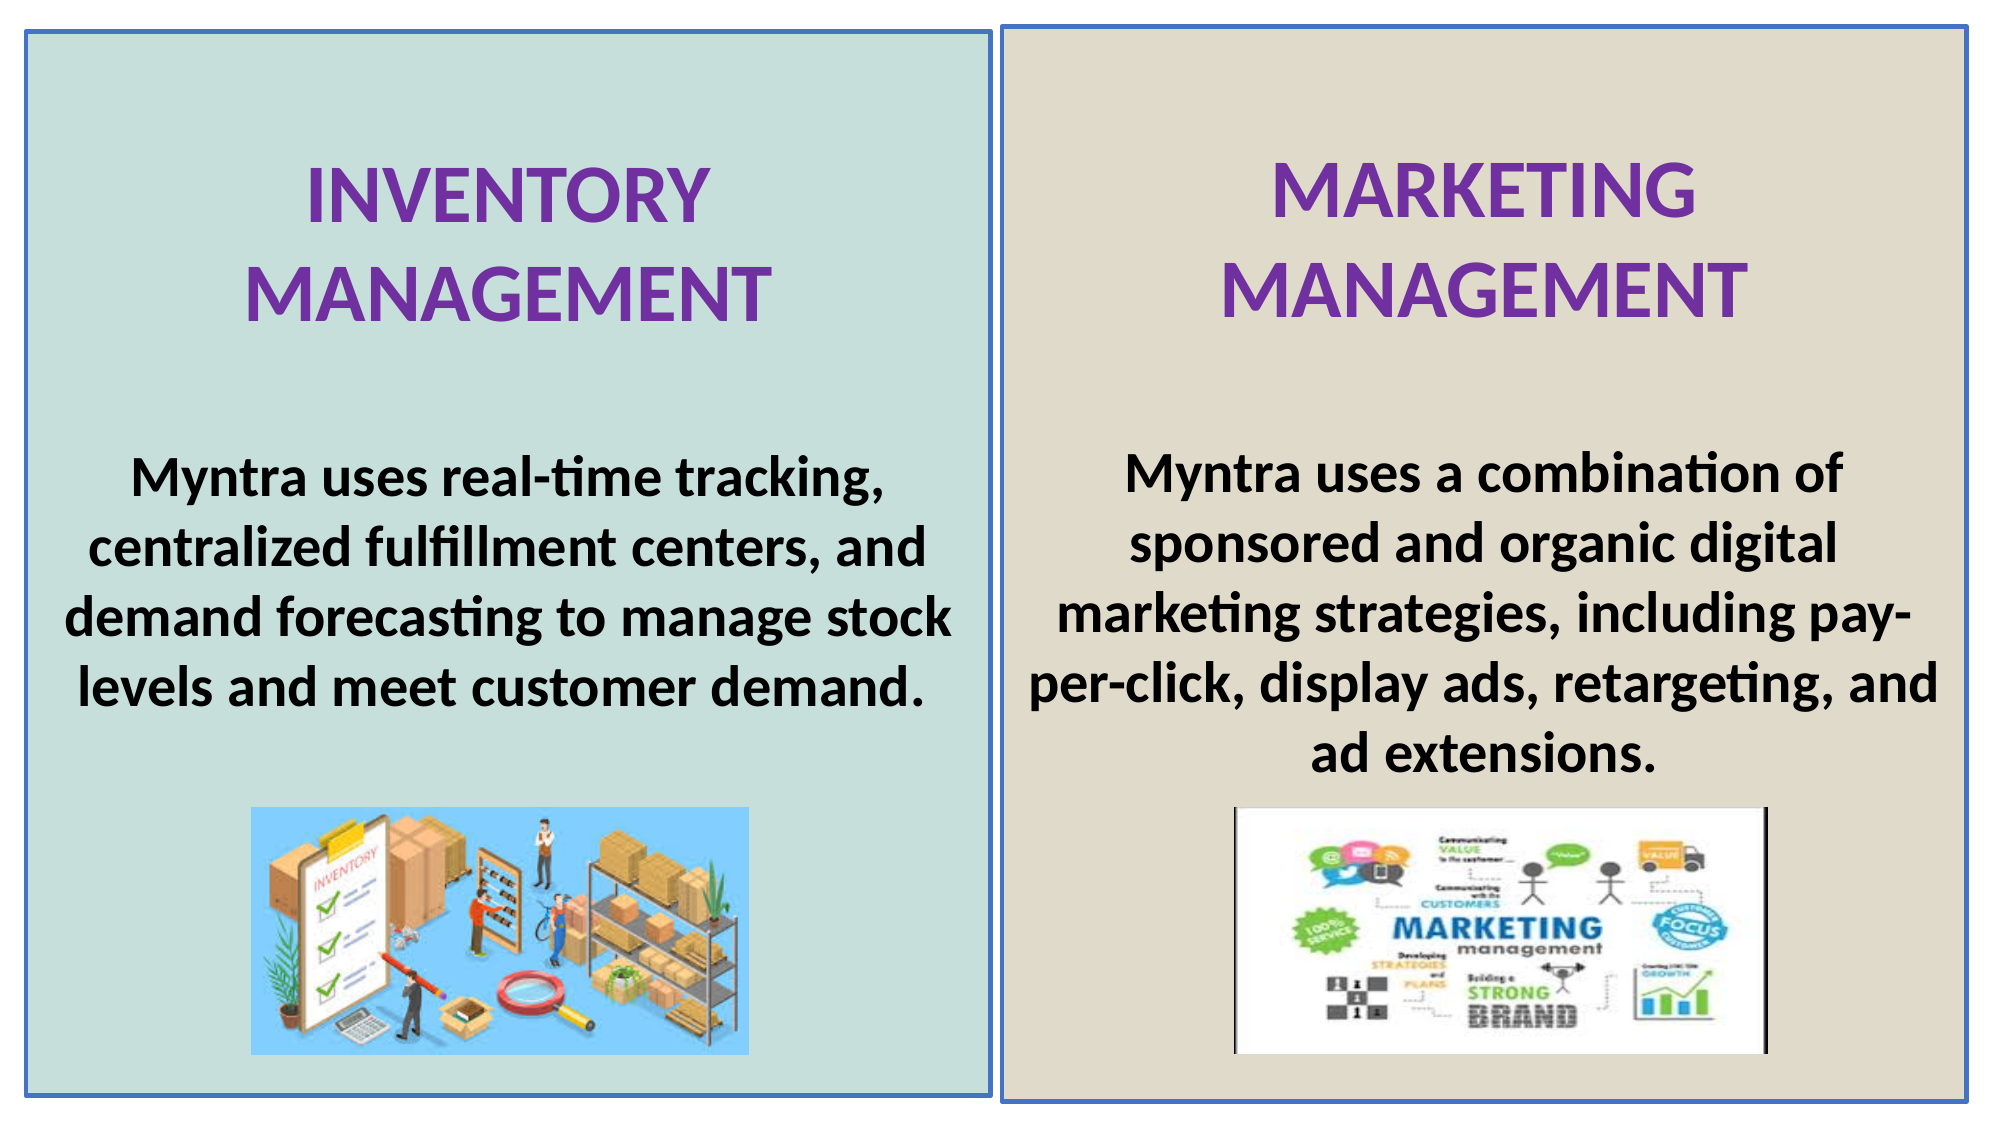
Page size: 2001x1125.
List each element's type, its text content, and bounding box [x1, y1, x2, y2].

text_box [0, 0, 2000, 1125]
text_box MARKETING MANAGEMENT Myntra uses a combination of sponsored and organic digital marketing strategies, including pay-per-click, display ads, retargeting, and ad extensions. [1002, 26, 1967, 1102]
picture [251, 807, 749, 1055]
picture [1234, 807, 1768, 1054]
text_box INVENTORY MANAGEMENT Myntra uses real-time tracking, centralized fulfillment centers, and demand forecasting to manage stock levels and meet customer demand. [25, 31, 991, 1096]
